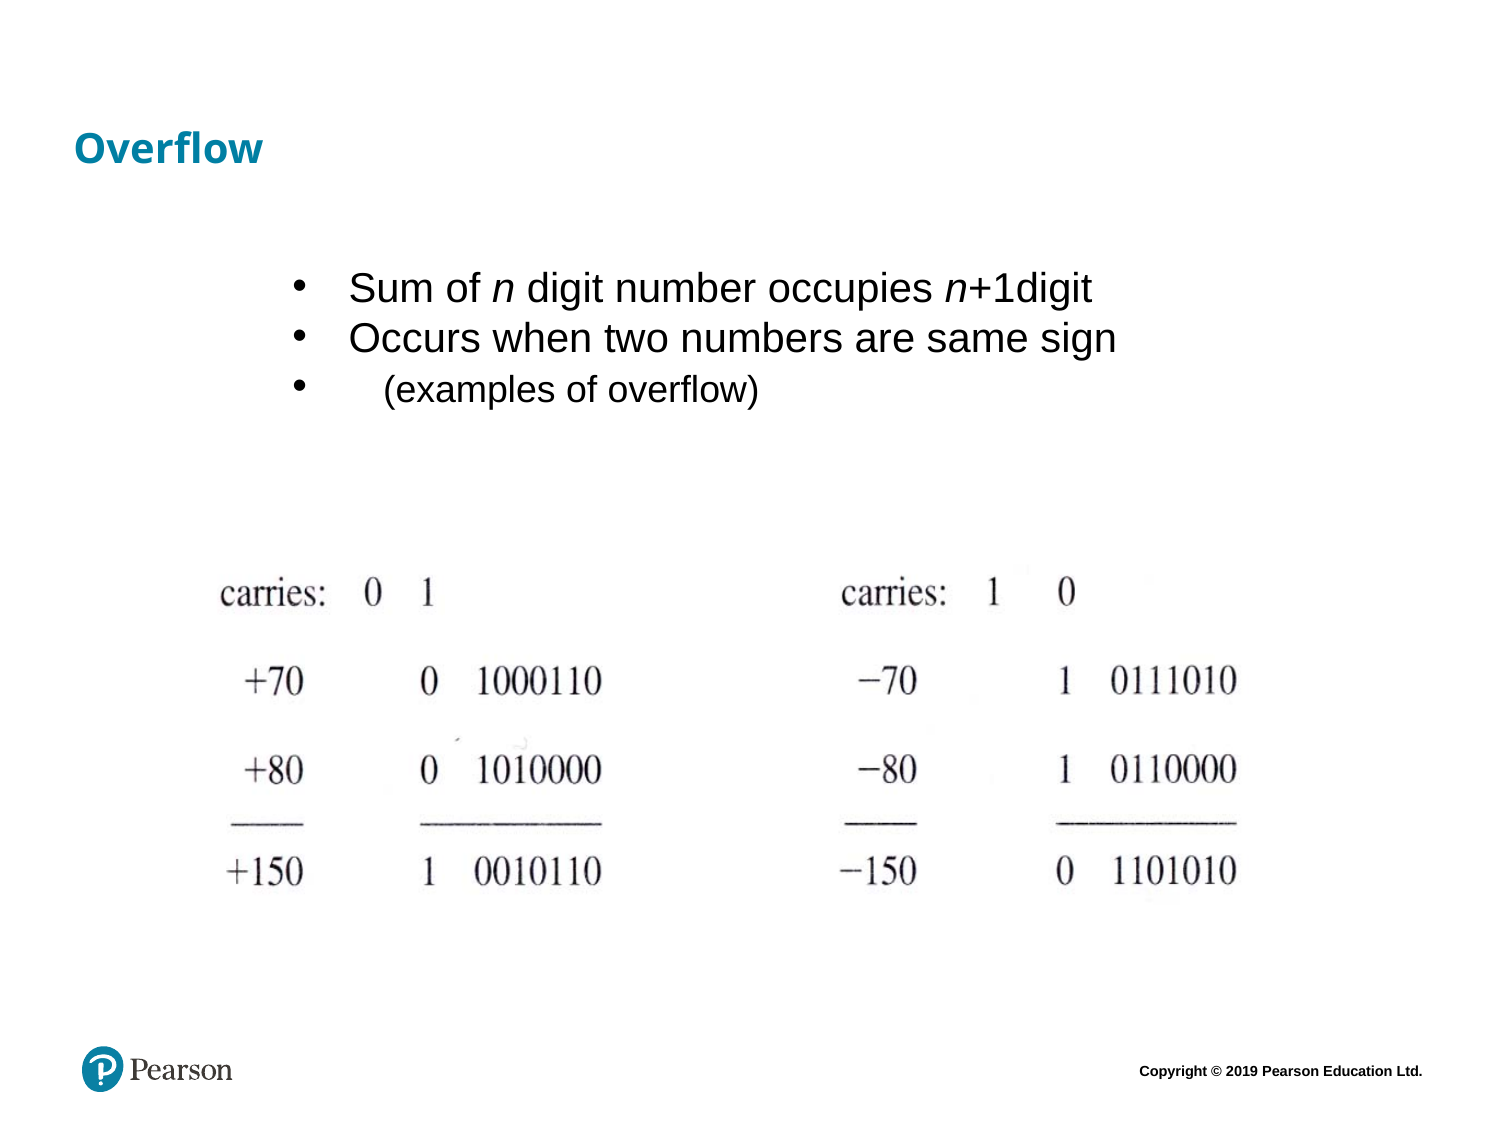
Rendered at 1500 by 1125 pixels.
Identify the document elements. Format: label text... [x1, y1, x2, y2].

picture [199, 535, 1263, 924]
title Overflow [73, 71, 1450, 188]
text_box Sum of n digit number occupies n+1digit Occurs when two numbers are same sign (examples of overflow) [277, 253, 1133, 468]
